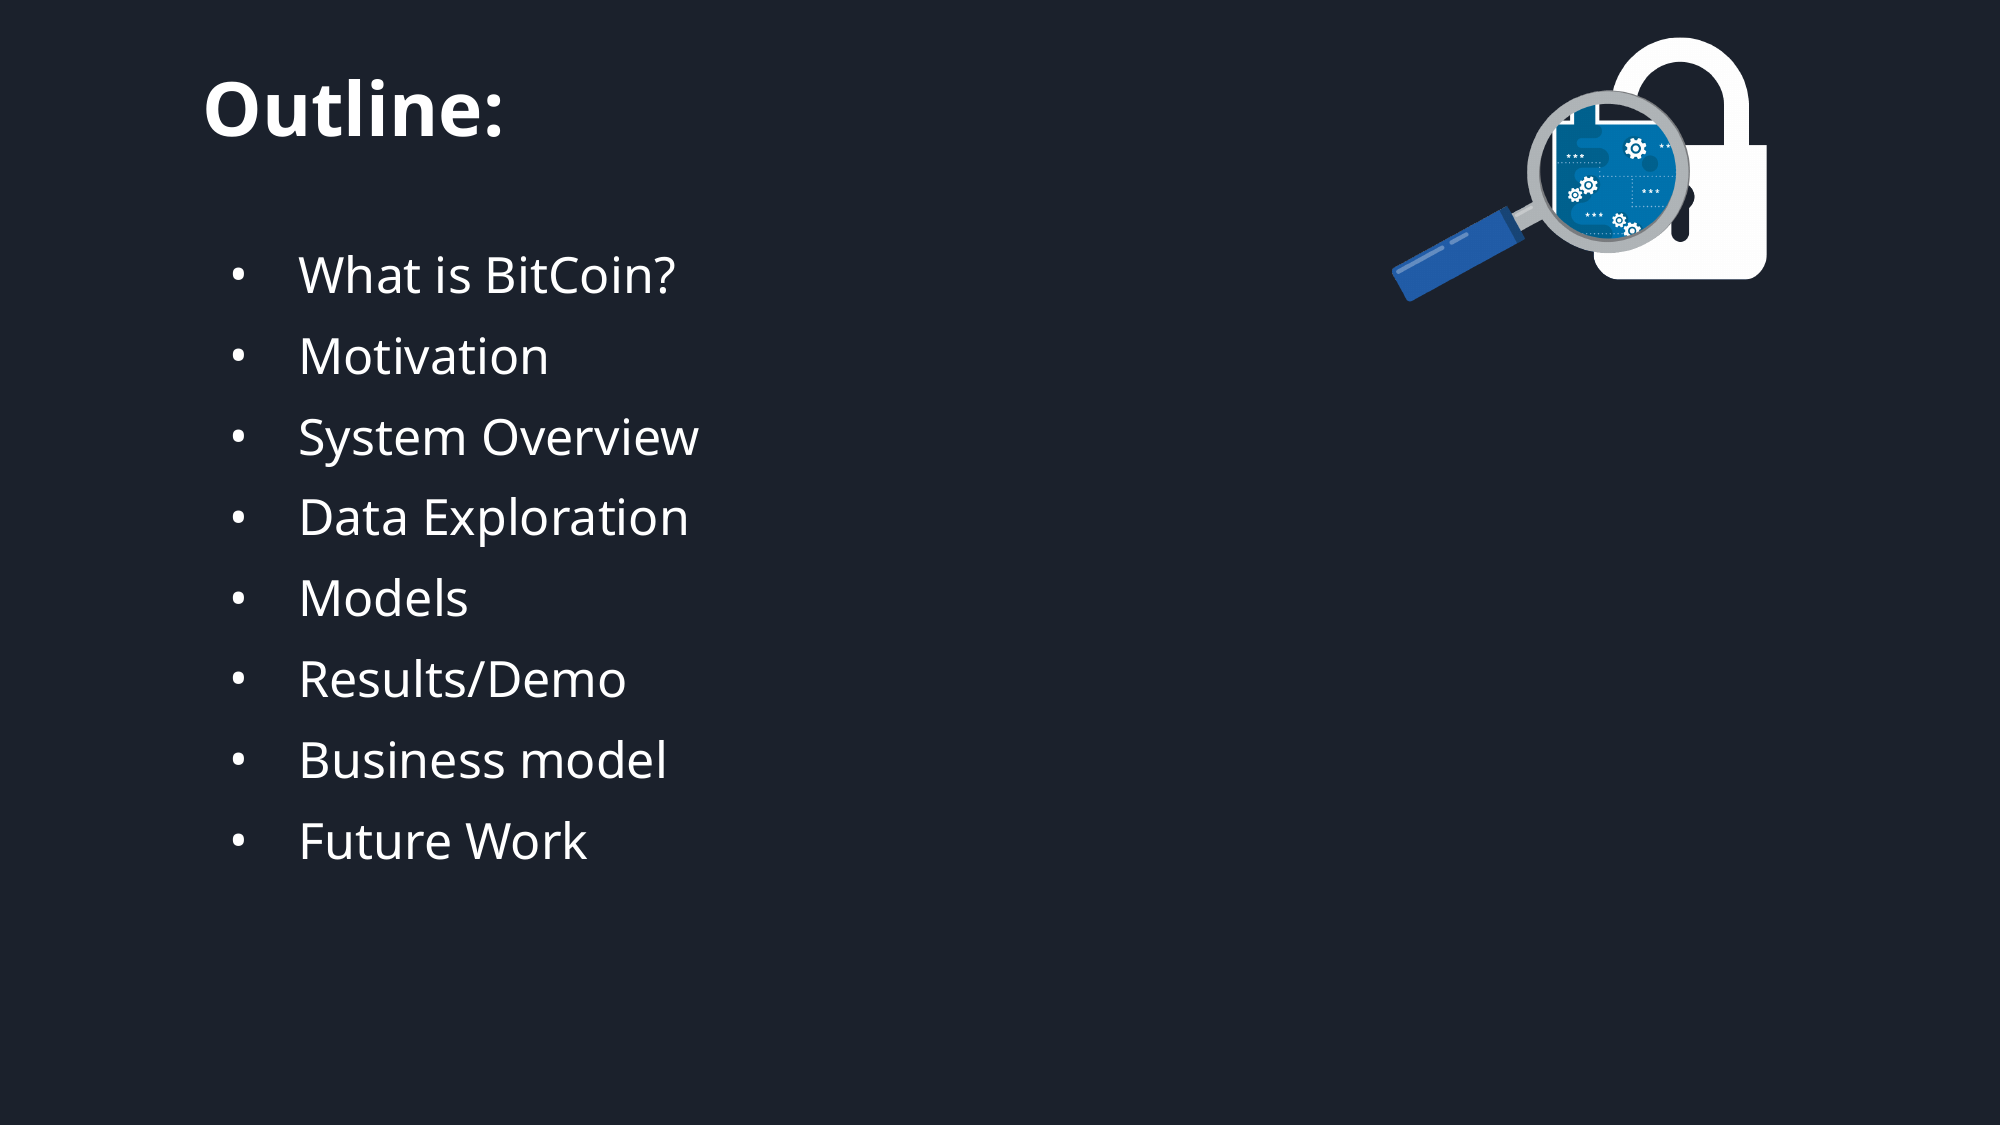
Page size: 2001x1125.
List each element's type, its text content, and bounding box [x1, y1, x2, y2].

picture [1360, 30, 1911, 306]
title Outline: [187, 30, 1358, 195]
list What is BitCoin? Motivation System Overview Data Exploration Models Results/Demo Business model Future Work [203, 223, 1873, 1091]
